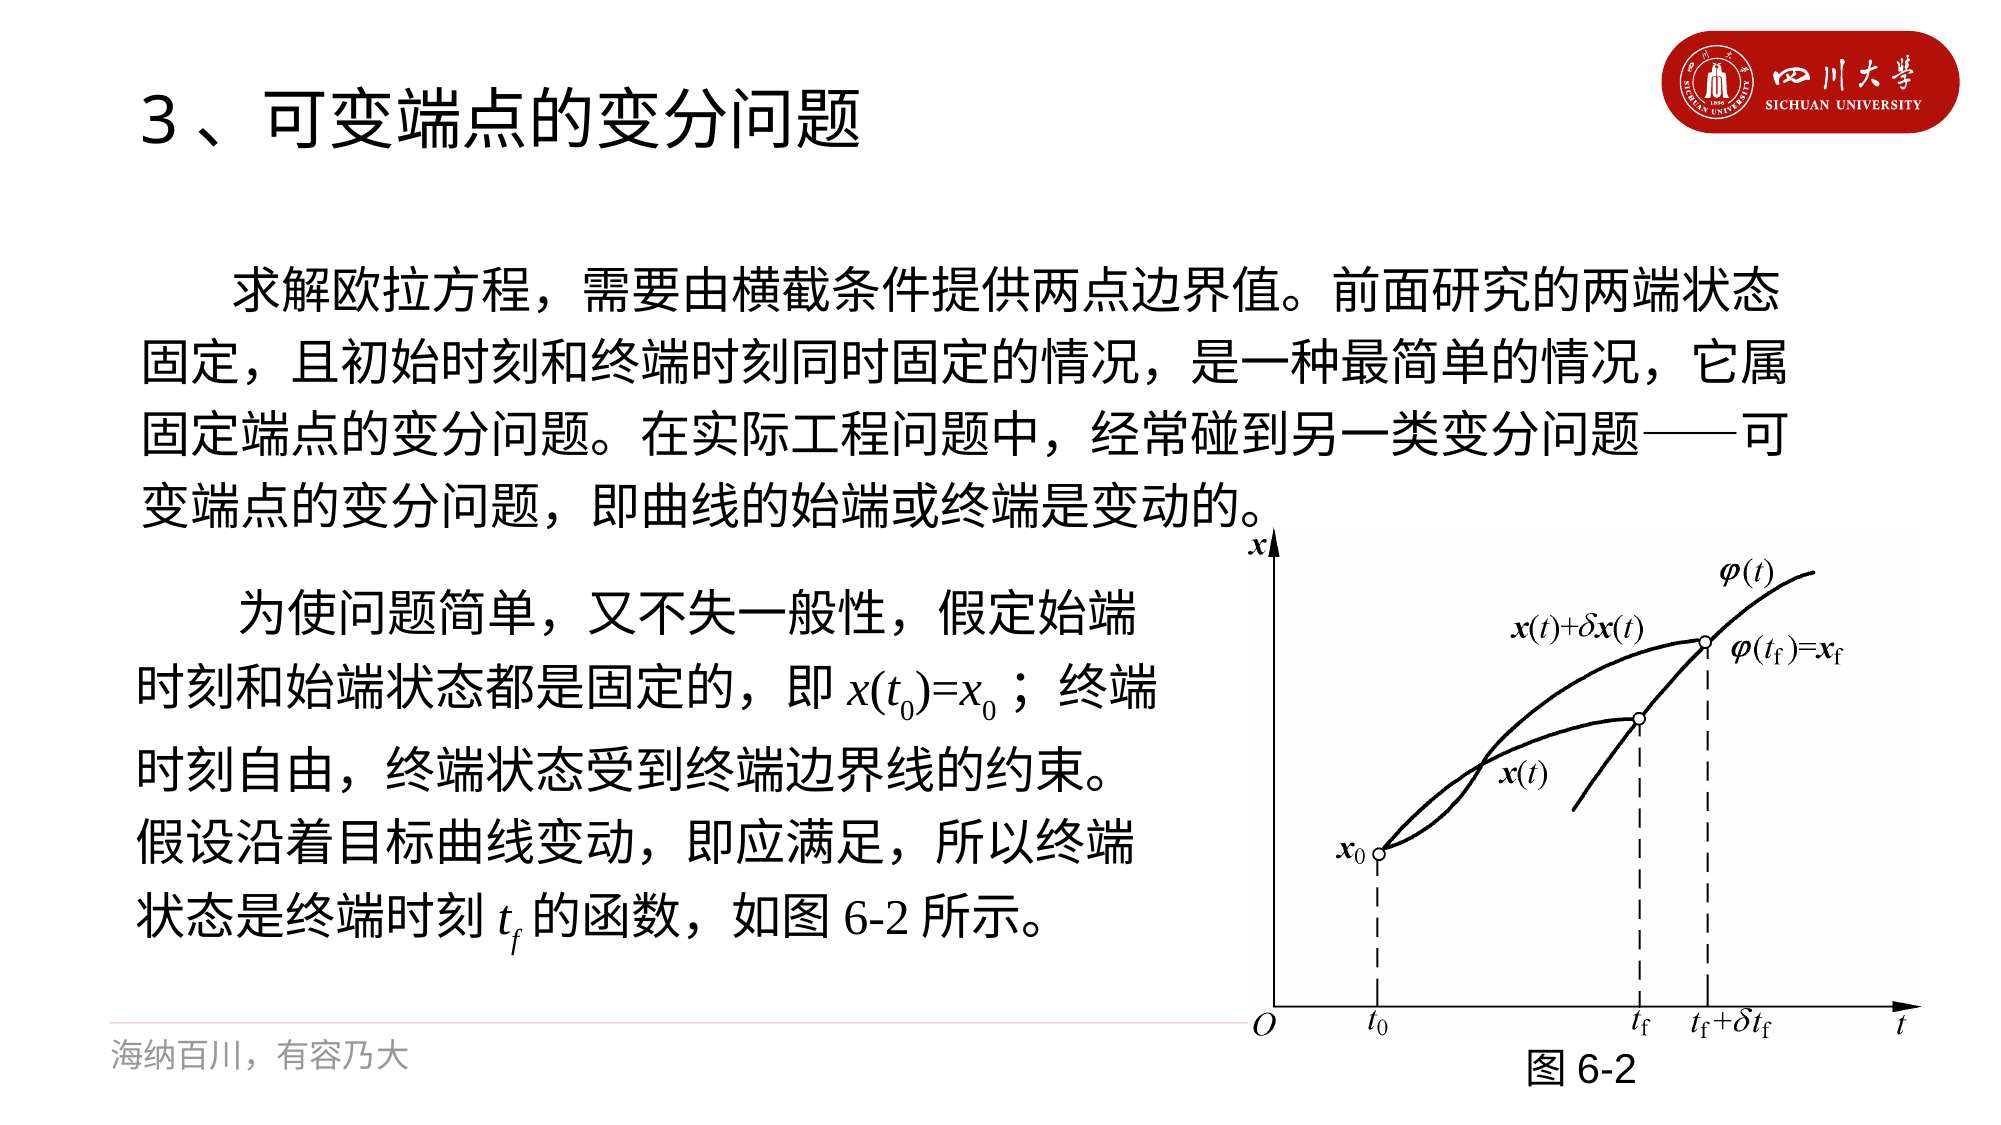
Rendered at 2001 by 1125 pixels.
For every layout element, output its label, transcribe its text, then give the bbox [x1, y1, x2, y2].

title 3、可变端点的变分问题 [125, 78, 1827, 190]
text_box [1248, 526, 1922, 1101]
